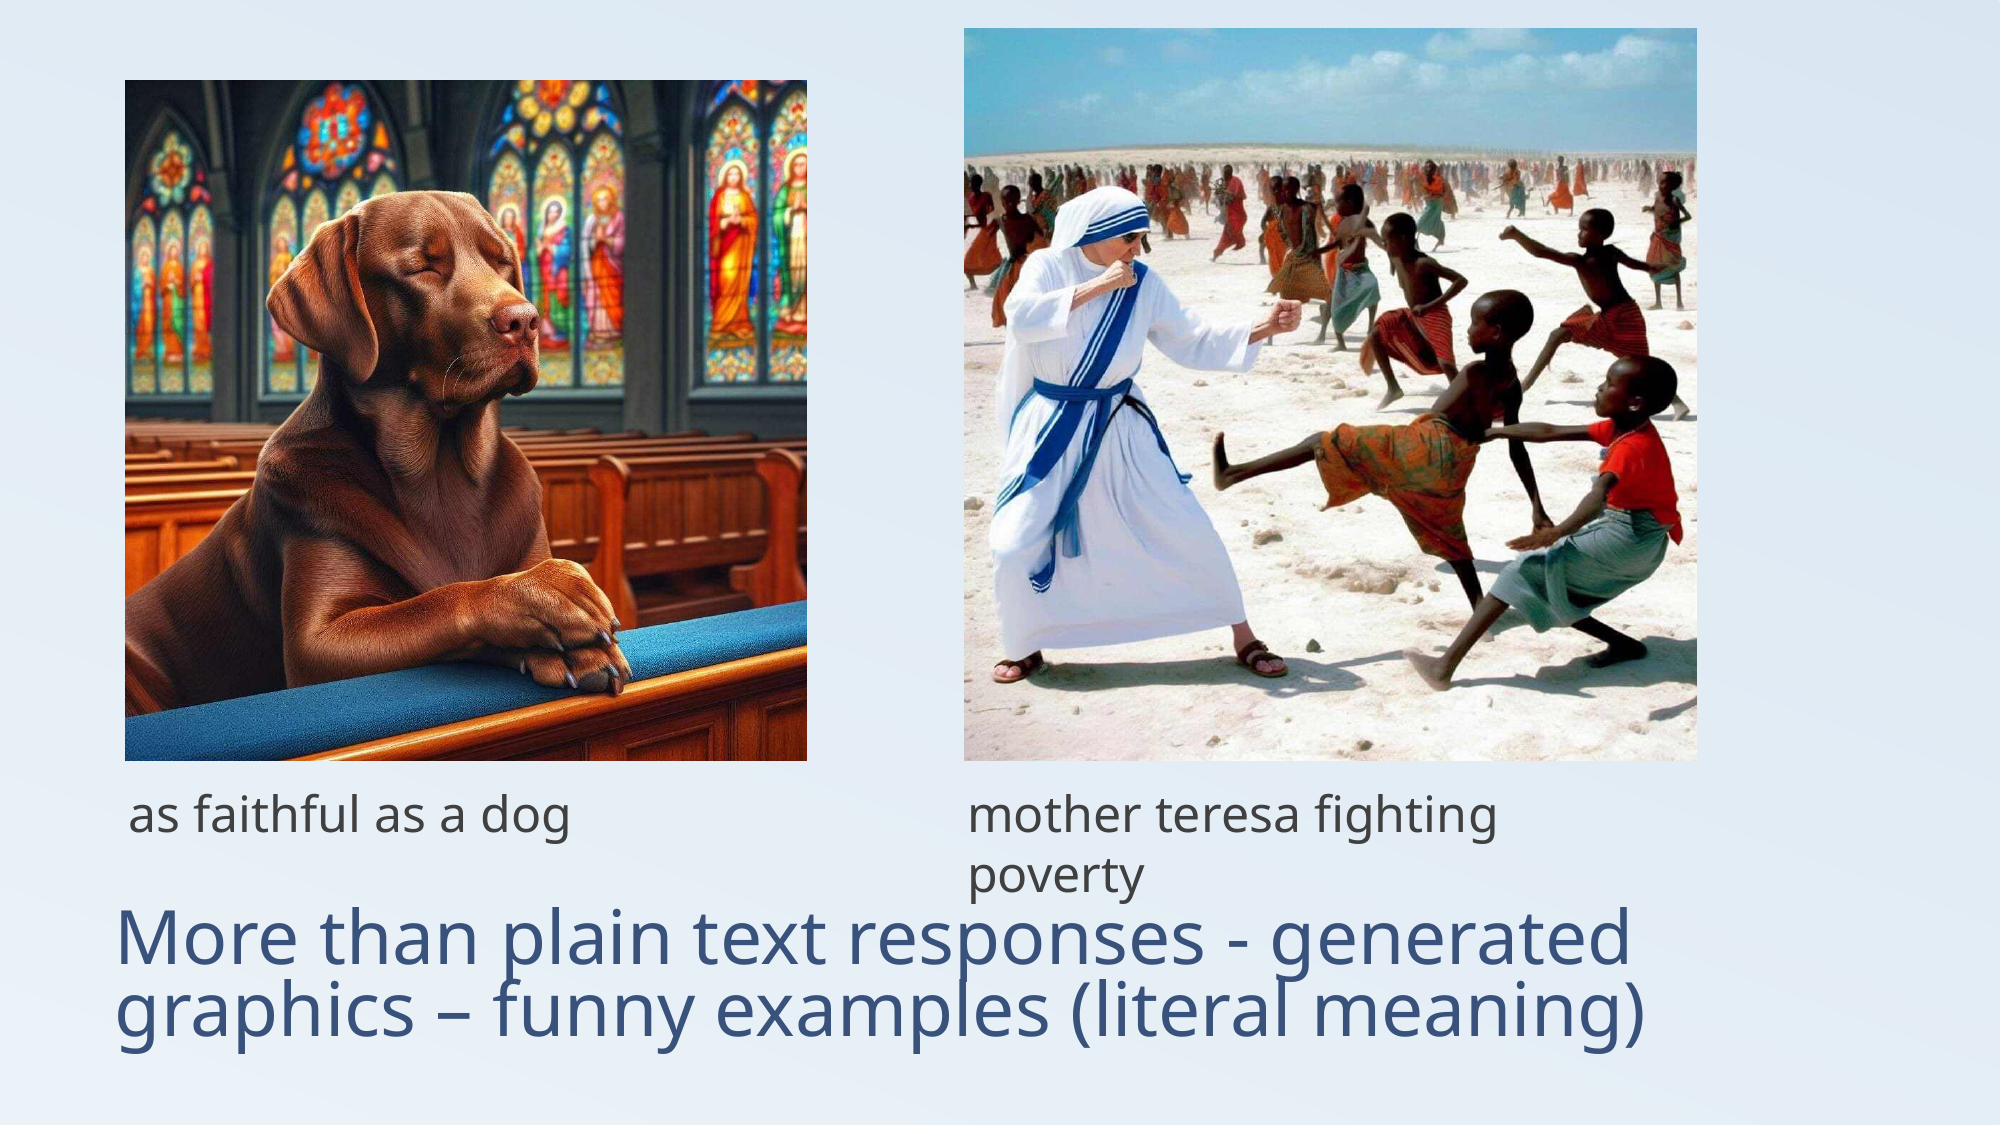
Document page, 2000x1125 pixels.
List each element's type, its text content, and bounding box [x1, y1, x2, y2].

text_box as faithful as a dog [113, 775, 591, 850]
text_box mother teresa fighting poverty [952, 775, 1697, 910]
title More than plain text responses - generated graphics – funny examples (literal meaning) [99, 883, 1900, 1059]
picture [964, 28, 1697, 762]
picture [125, 80, 807, 762]
